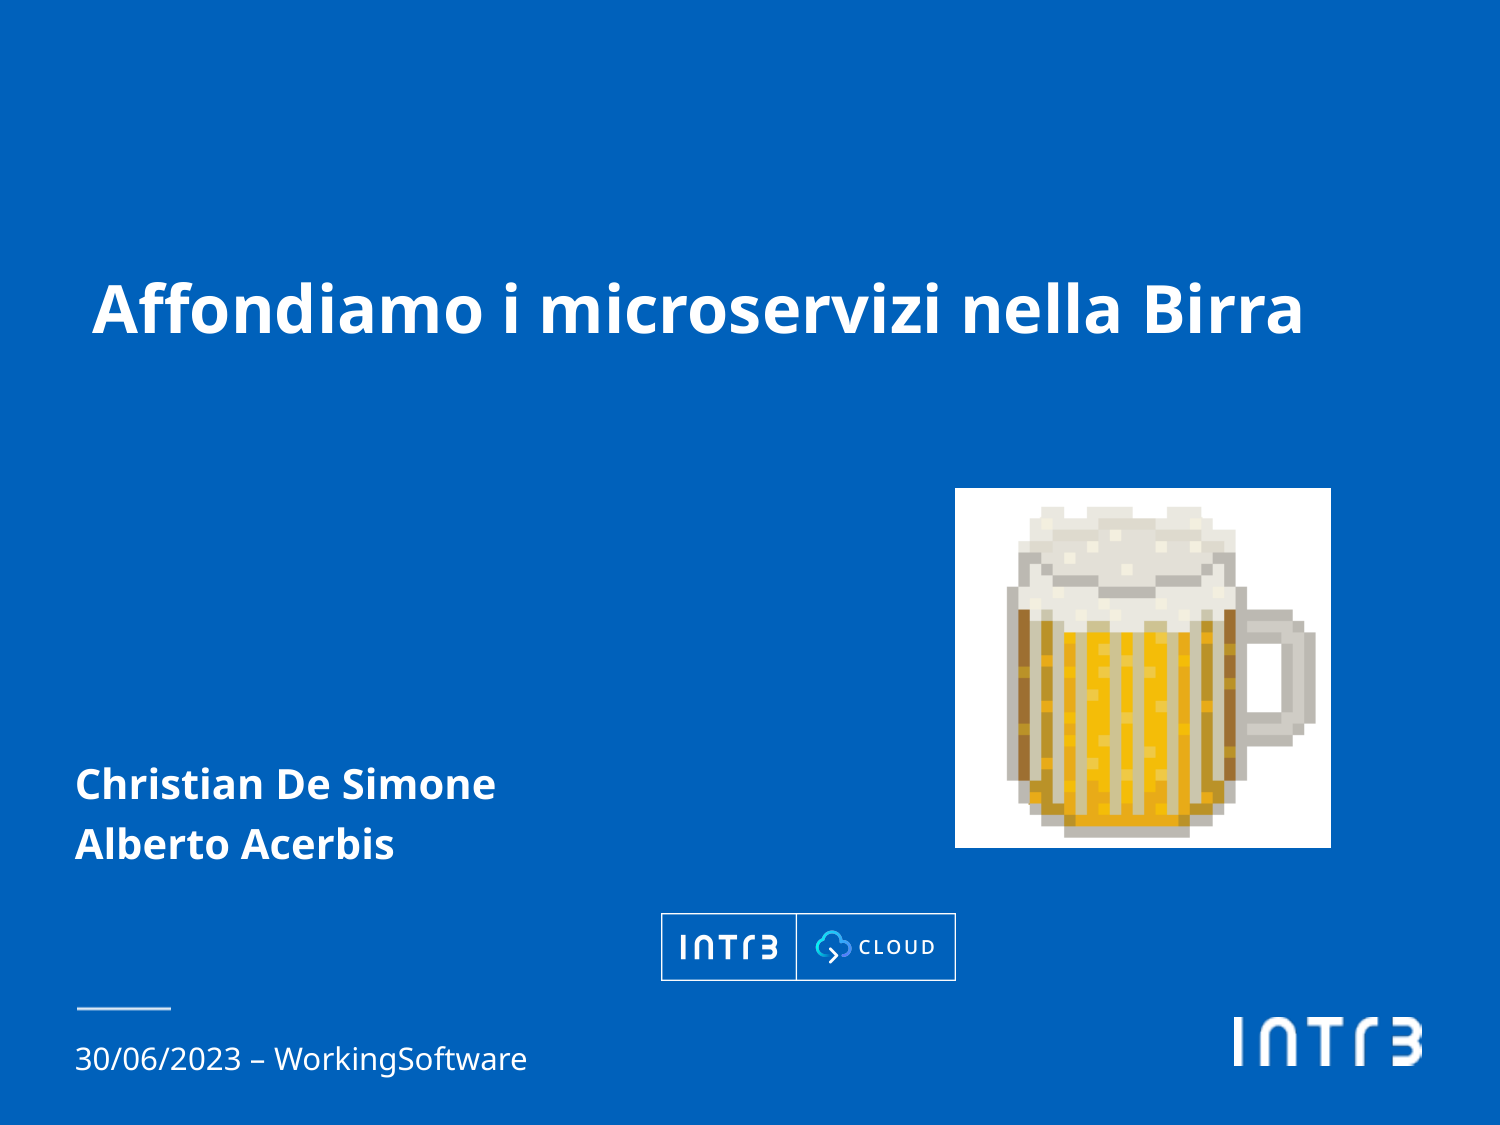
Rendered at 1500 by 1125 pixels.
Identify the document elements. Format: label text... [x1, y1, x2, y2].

picture [0, 0, 1500, 1125]
footer 30/06/2023 – WorkingSoftware [60, 1031, 1241, 1117]
title Affondiamo i microservizi nella Birra [77, 243, 1423, 423]
text_box Christian De Simone Alberto Acerbis [60, 740, 614, 902]
